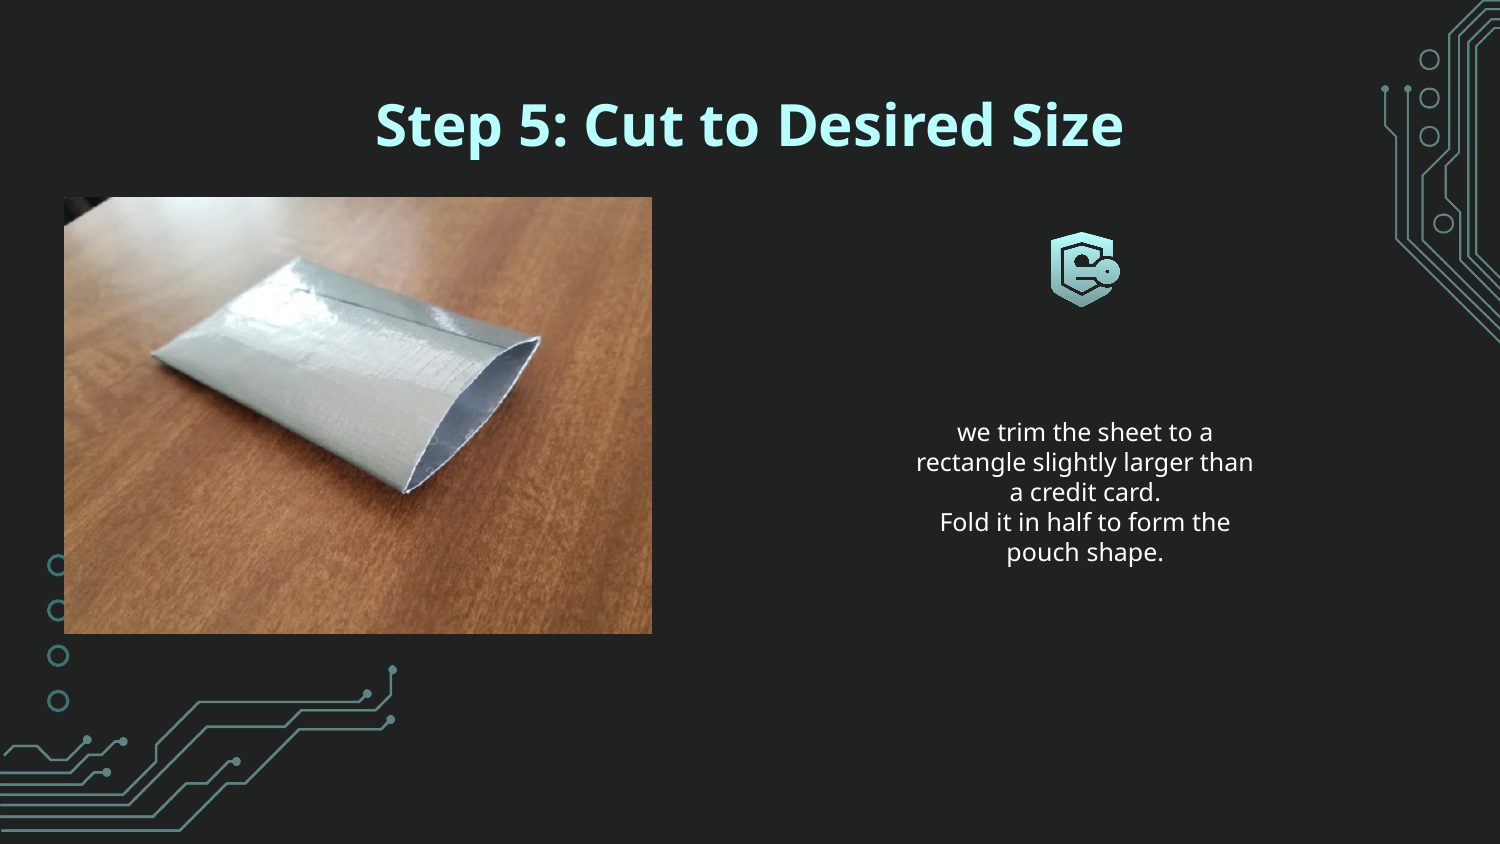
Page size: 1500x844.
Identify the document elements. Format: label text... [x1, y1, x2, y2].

picture [1, 197, 652, 844]
text_box [1050, 232, 1113, 308]
title Step 5: Cut to Desired Size [118, 72, 1382, 167]
picture [1382, 0, 1500, 371]
subtitle we trim the sheet to a rectangle slightly larger than a credit card. Fold it in half to form the pouch shape. [896, 401, 1275, 640]
text_box [1064, 246, 1120, 292]
